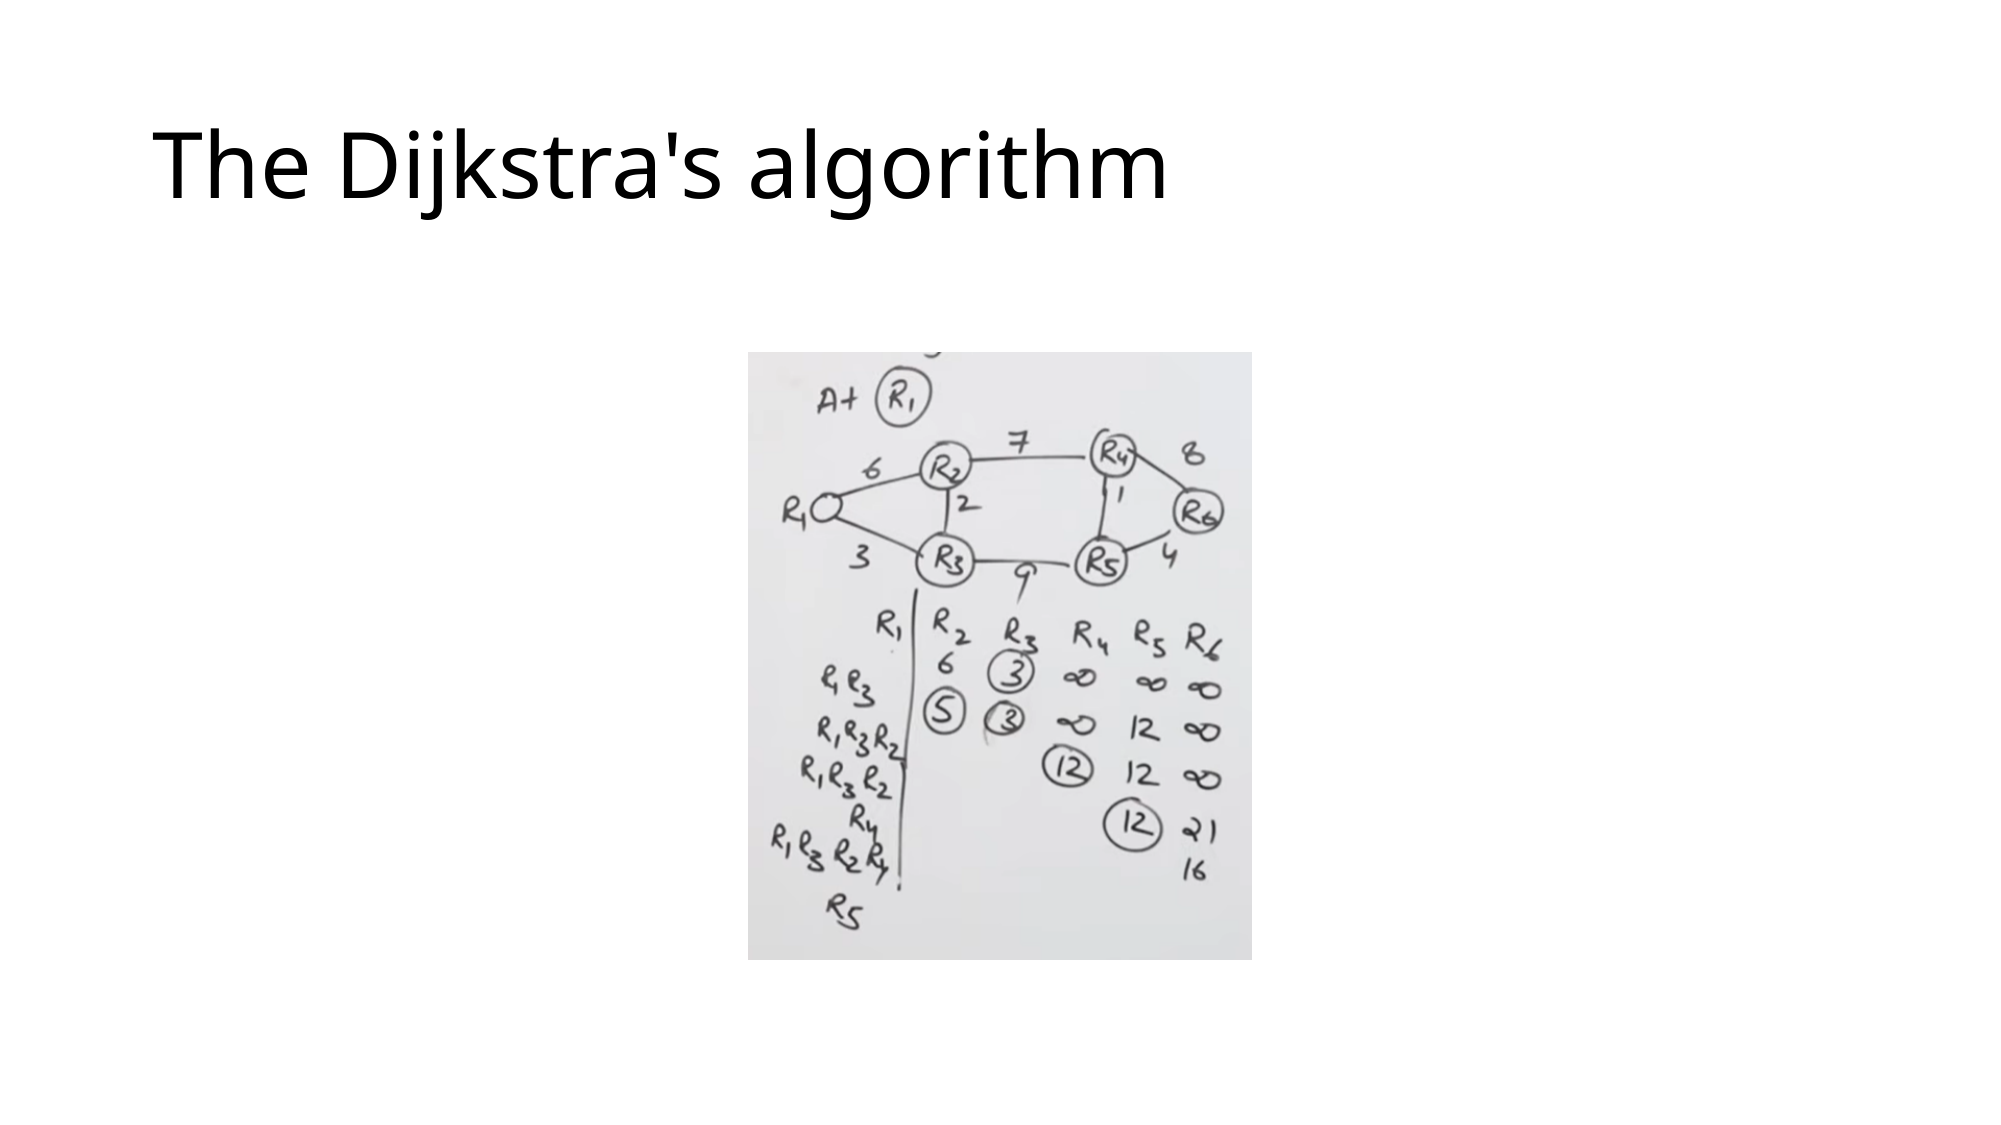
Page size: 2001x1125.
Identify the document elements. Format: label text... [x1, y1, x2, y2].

title The Dijkstra's algorithm [137, 59, 1863, 278]
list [748, 352, 1252, 961]
